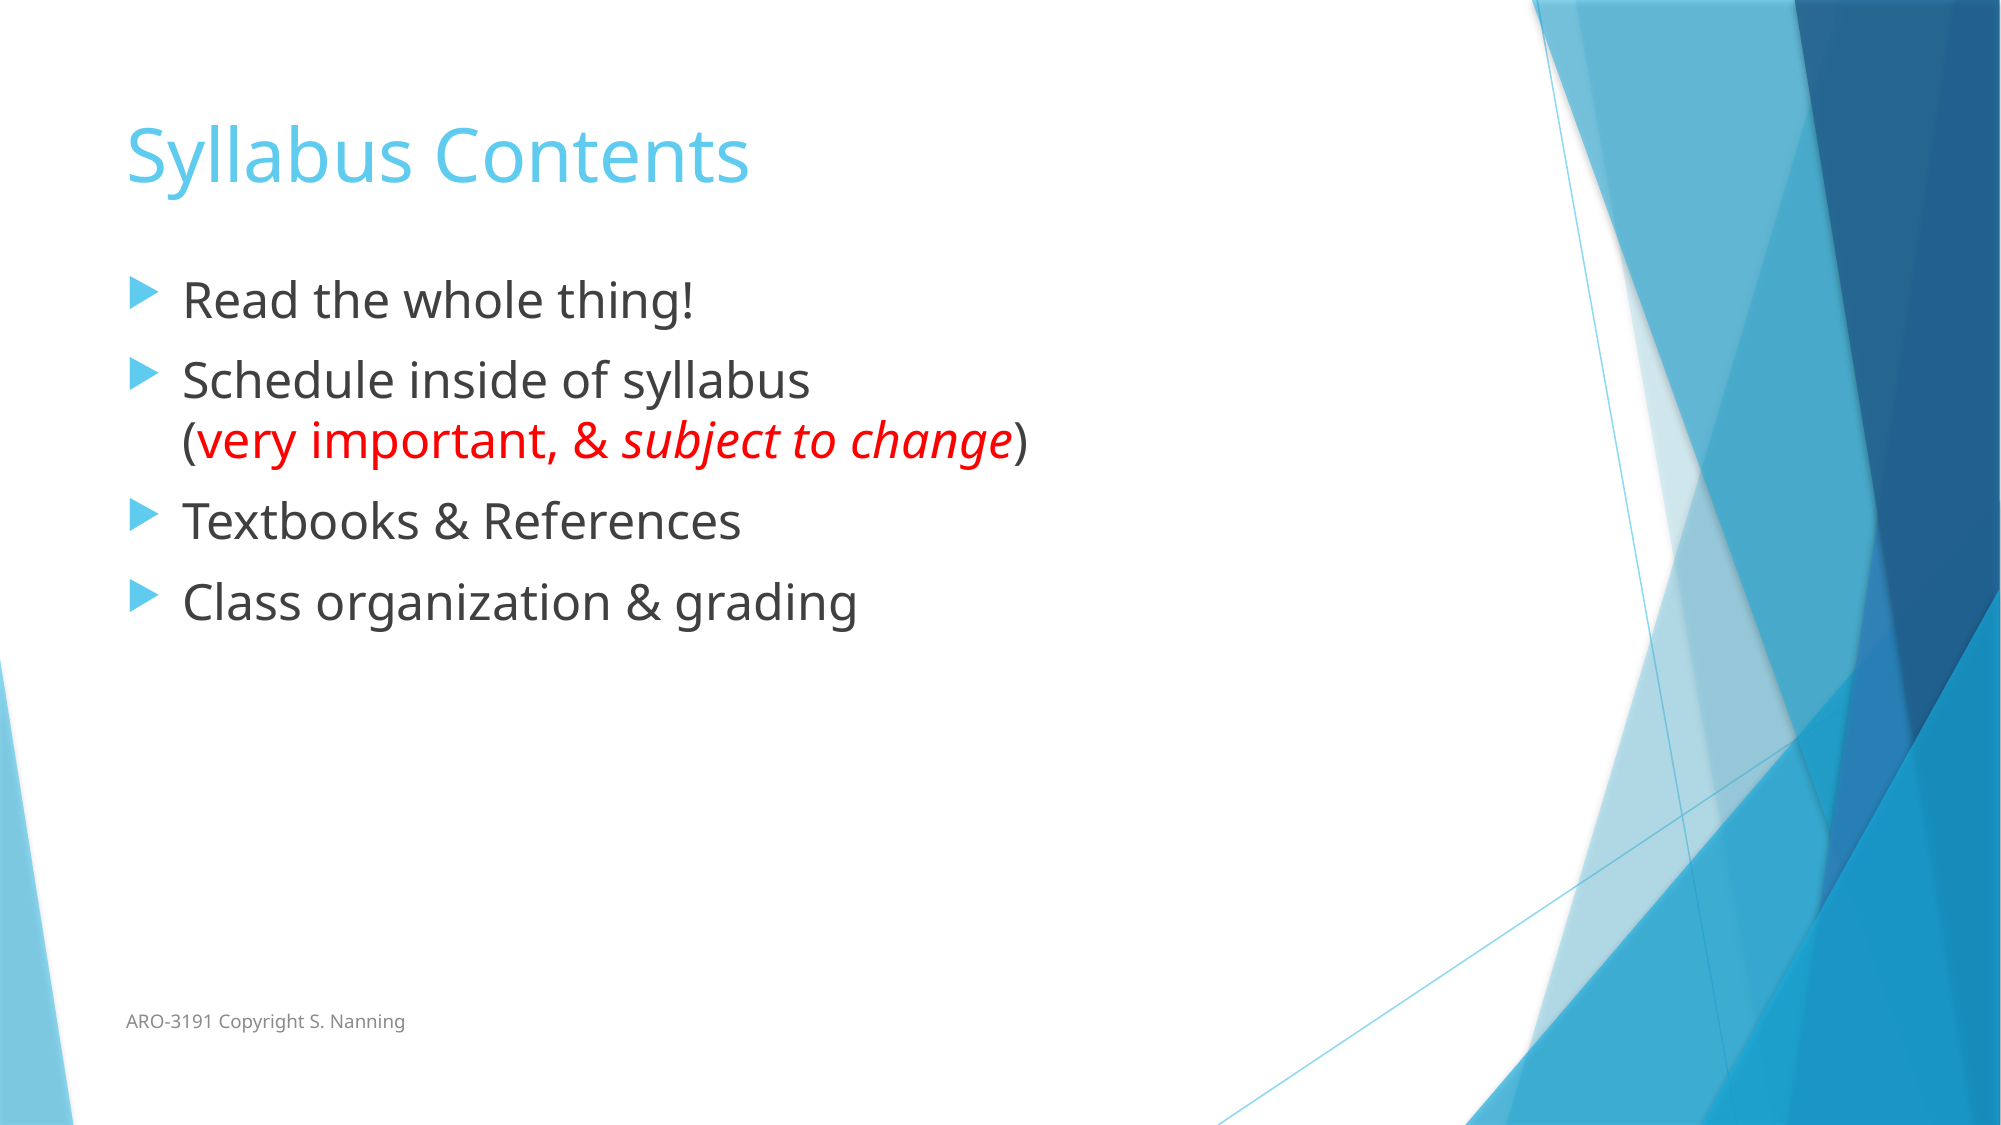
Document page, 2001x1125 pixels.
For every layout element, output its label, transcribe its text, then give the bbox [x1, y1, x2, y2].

title Syllabus Contents [111, 99, 1522, 219]
footer ARO-3191 Copyright S. Nanning [111, 991, 1145, 1051]
list Read the whole thing! Schedule inside of syllabus (very important, & subject to change) Textbooks & References Class organization & grading [111, 260, 1522, 963]
